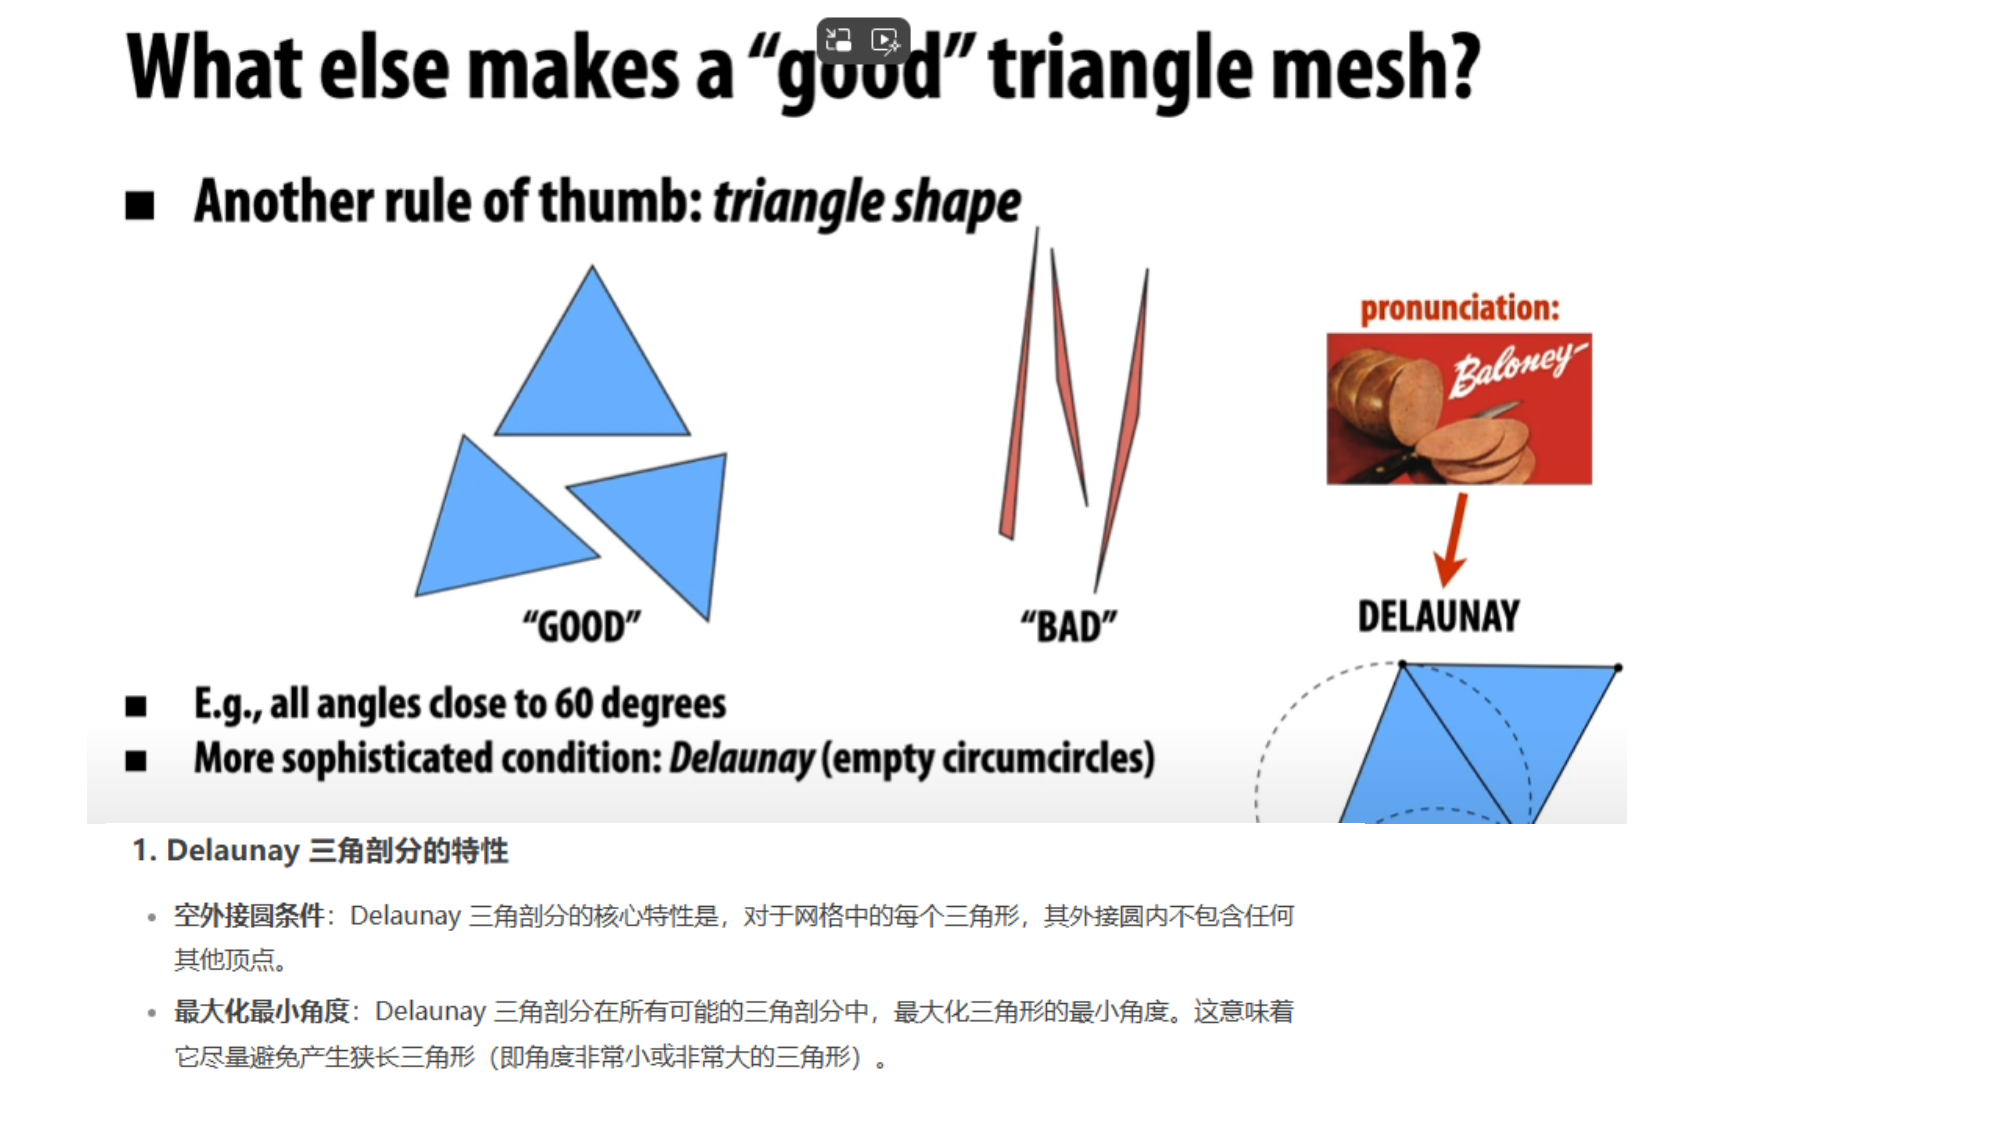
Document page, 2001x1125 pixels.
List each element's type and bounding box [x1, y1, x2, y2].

picture [87, 0, 1627, 1097]
